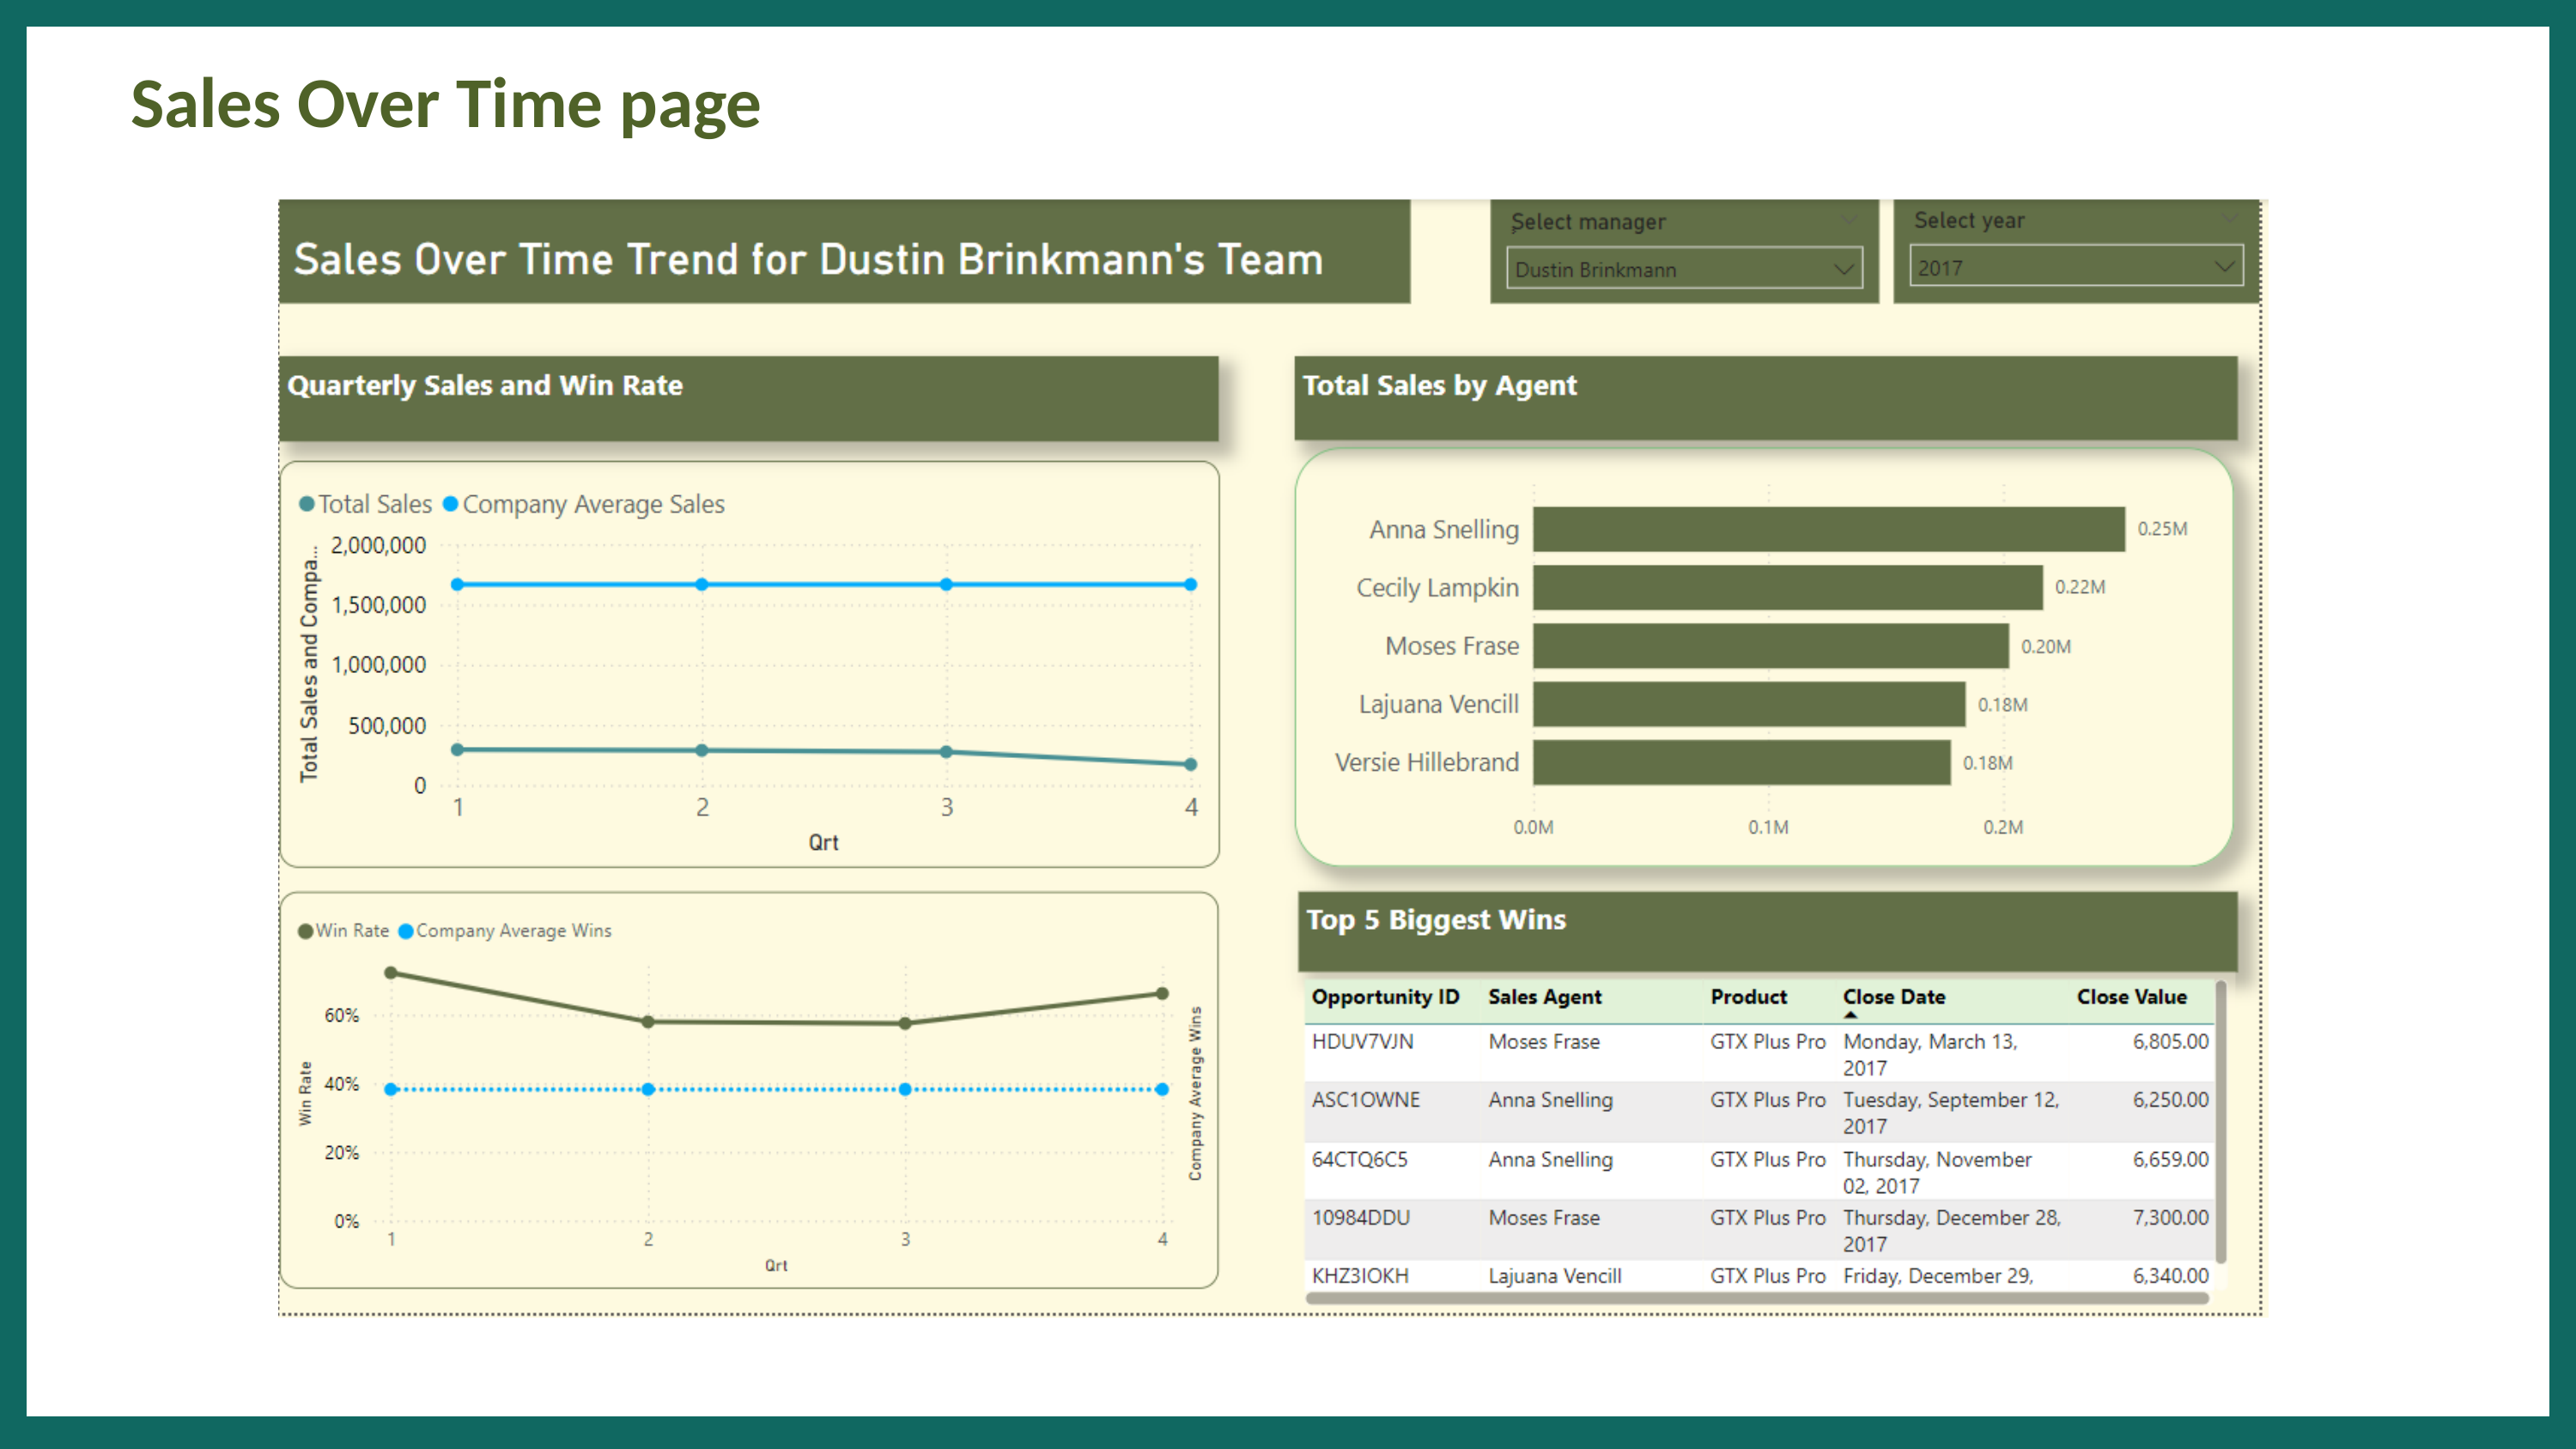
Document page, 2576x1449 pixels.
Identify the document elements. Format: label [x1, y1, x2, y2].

picture [278, 198, 2269, 1318]
text_box [0, 0, 2576, 1444]
